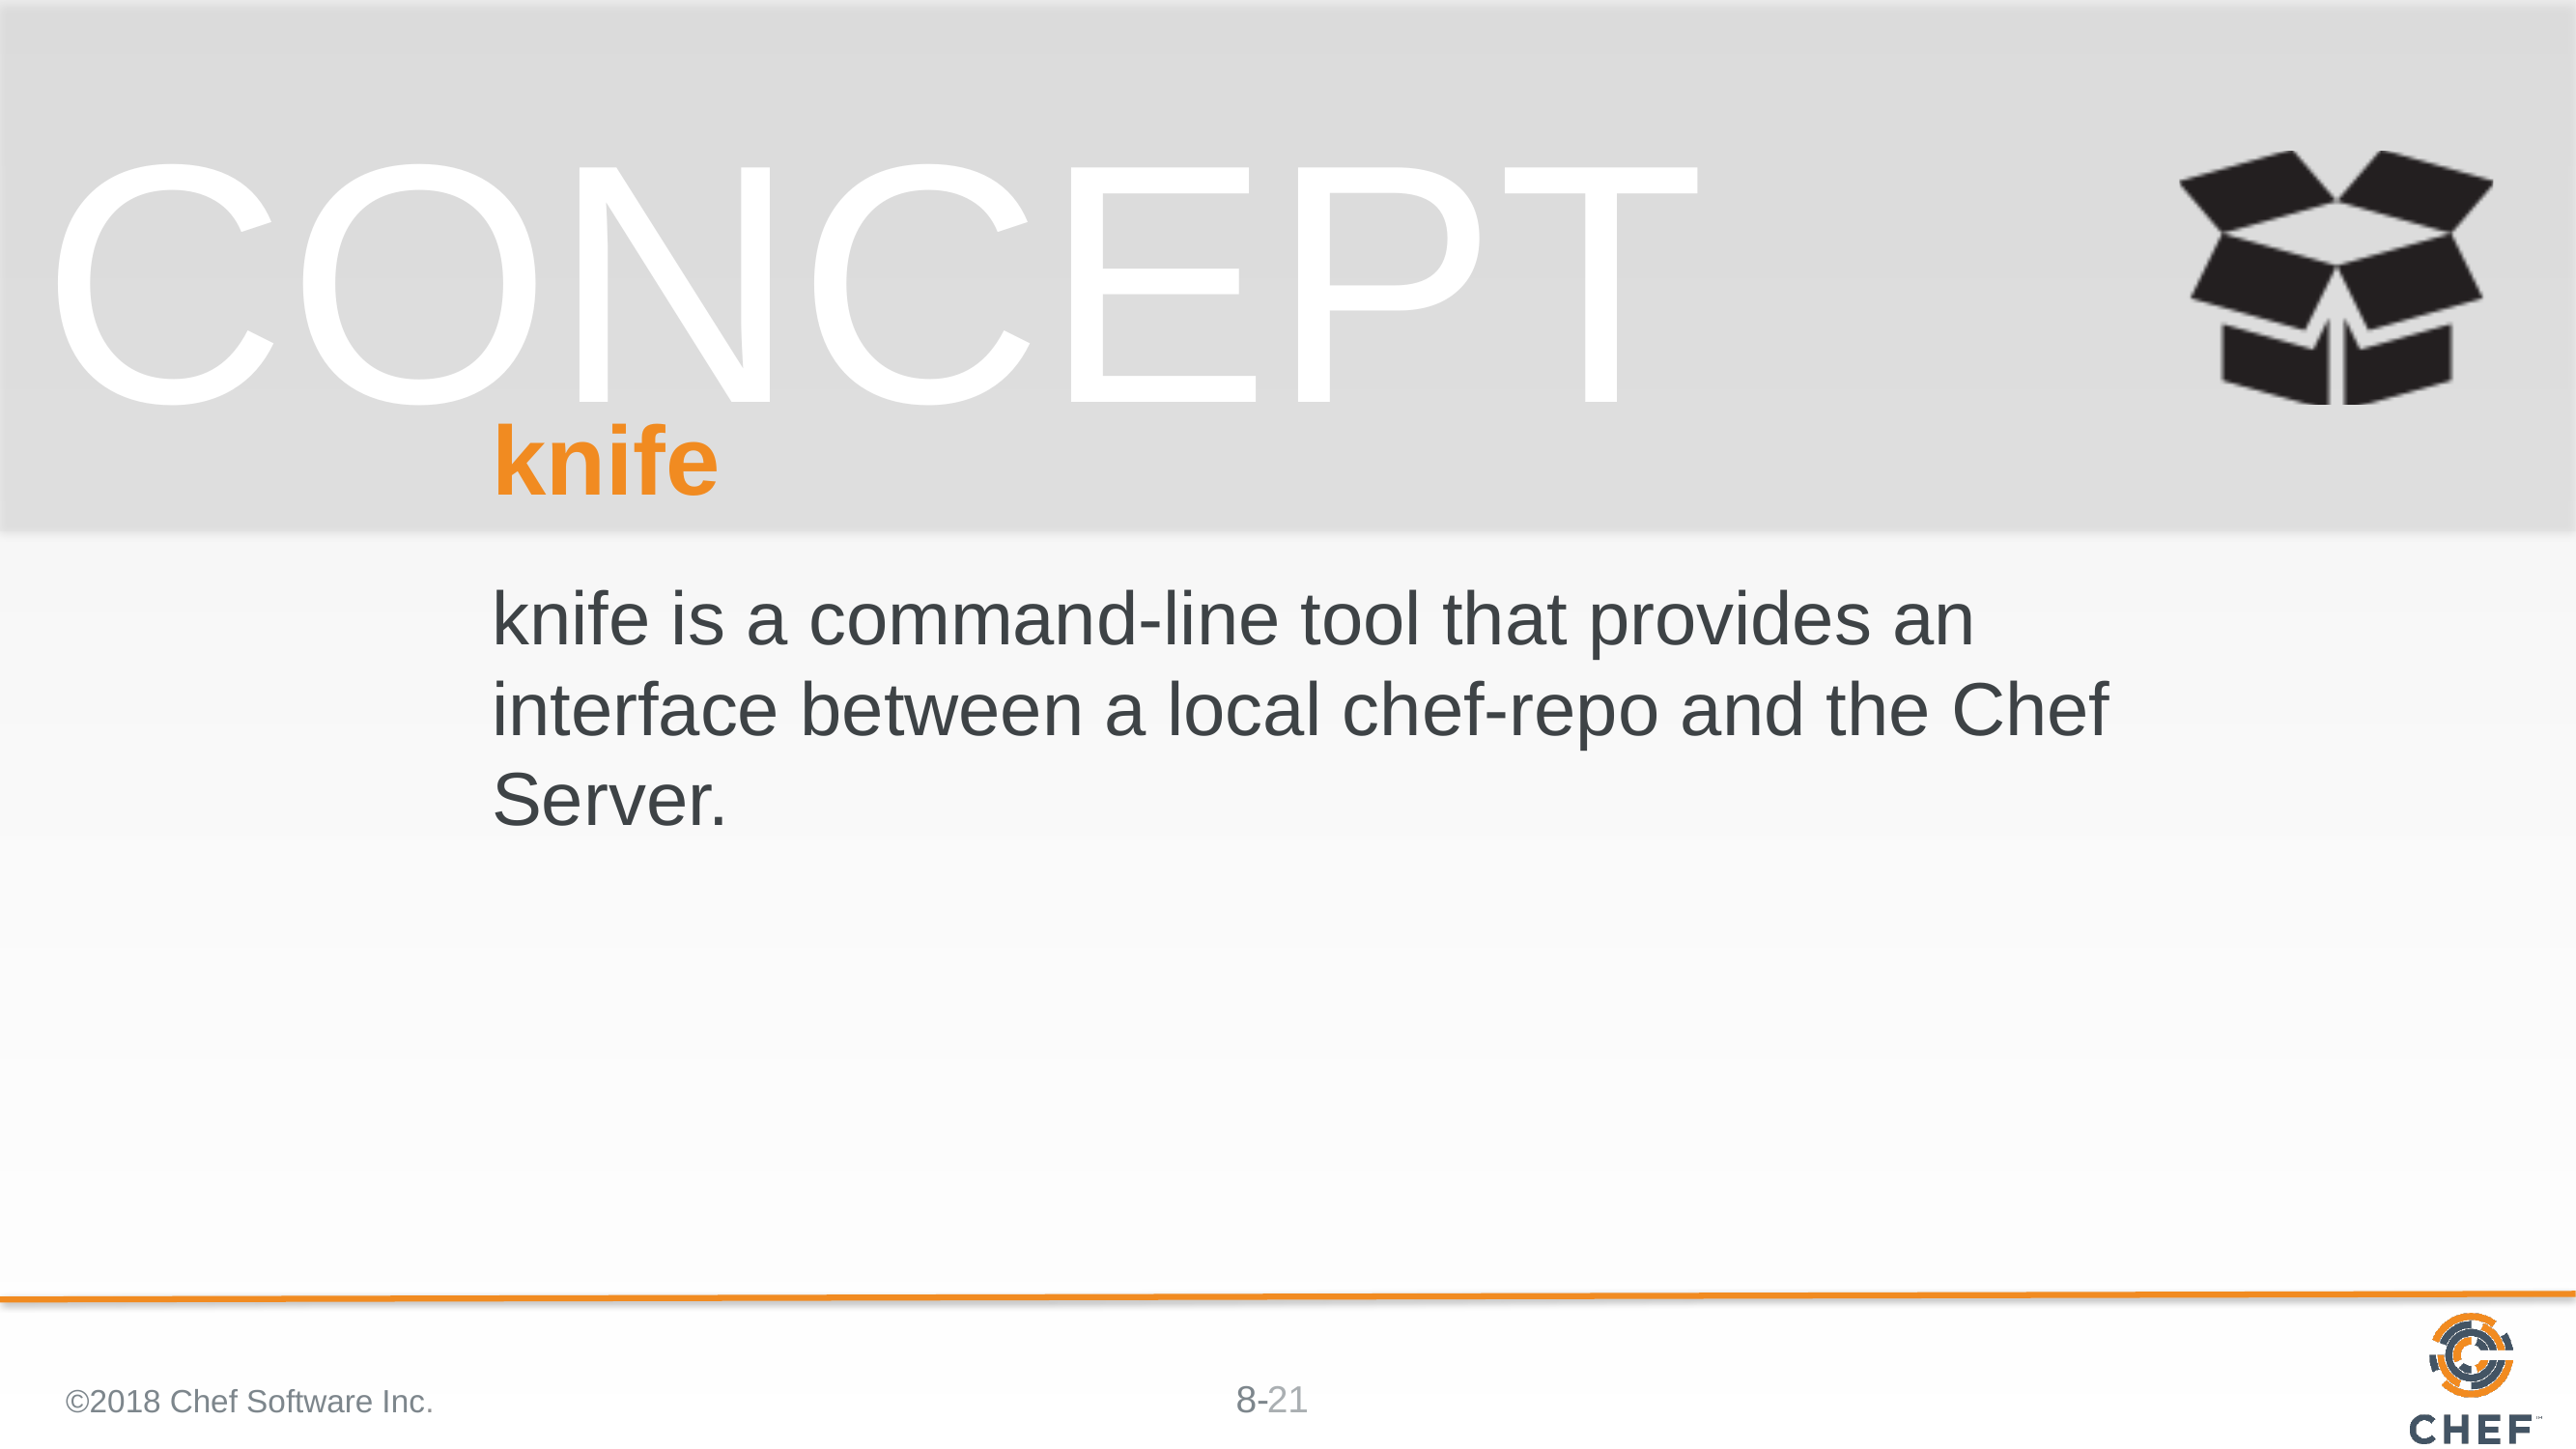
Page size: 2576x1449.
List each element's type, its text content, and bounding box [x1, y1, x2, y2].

footer ©2018 Chef Software Inc. [51, 1359, 952, 1440]
slide_number 21 [998, 1359, 1578, 1437]
title knife [477, 395, 2217, 531]
picture [2399, 1297, 2550, 1449]
subtitle knife is a command-line tool that provides an interface between a local chef-repo and the Chef Server. [477, 555, 2217, 1234]
